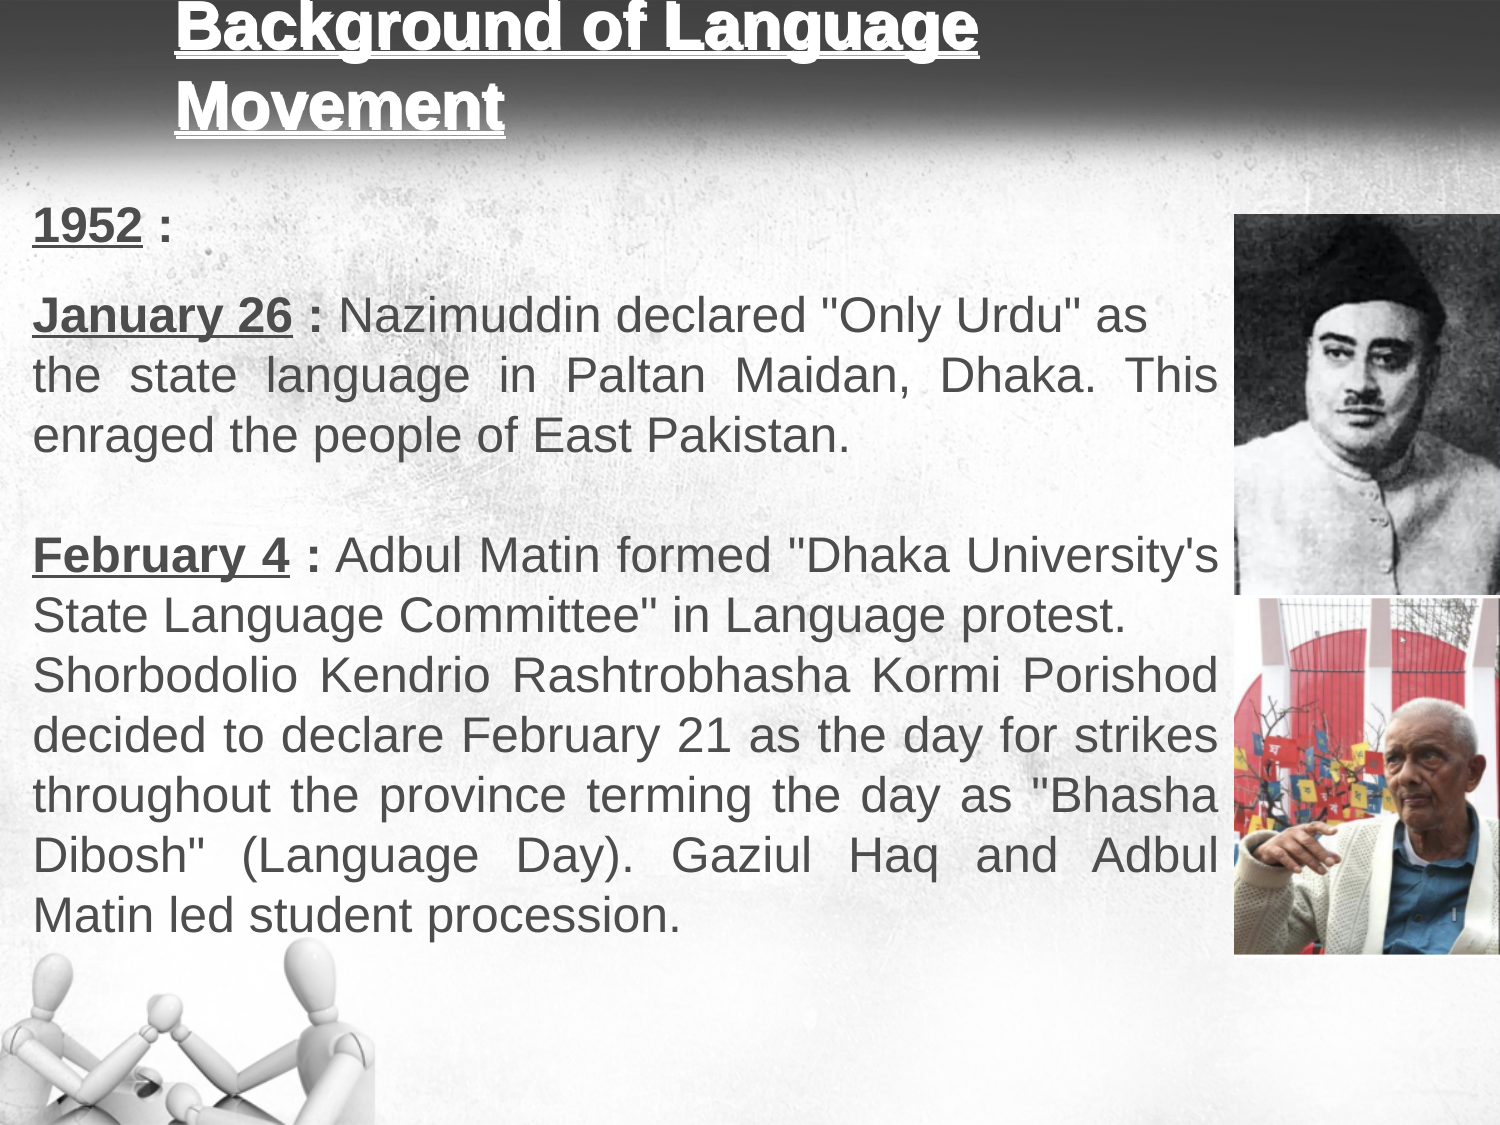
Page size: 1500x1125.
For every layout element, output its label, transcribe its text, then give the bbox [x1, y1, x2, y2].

text_box 1952 : January 26 : Nazimuddin declared "Only Urdu" as the state language in Paltan Maidan, Dhaka. This enraged the people of East Pakistan. February 4 : Adbul Matin formed "Dhaka University's State Language Committee" in Language protest. Shorbodolio Kendrio Rashtrobhasha Kormi Porishod decided to declare February 21 as the day for strikes throughout the province terming the day as "Bhasha Dibosh" (Language Day). Gaziul Haq and Adbul Matin led student procession. [17, 154, 1235, 950]
picture [0, 0, 1500, 1125]
title Background of Language Movement [159, 18, 1341, 103]
